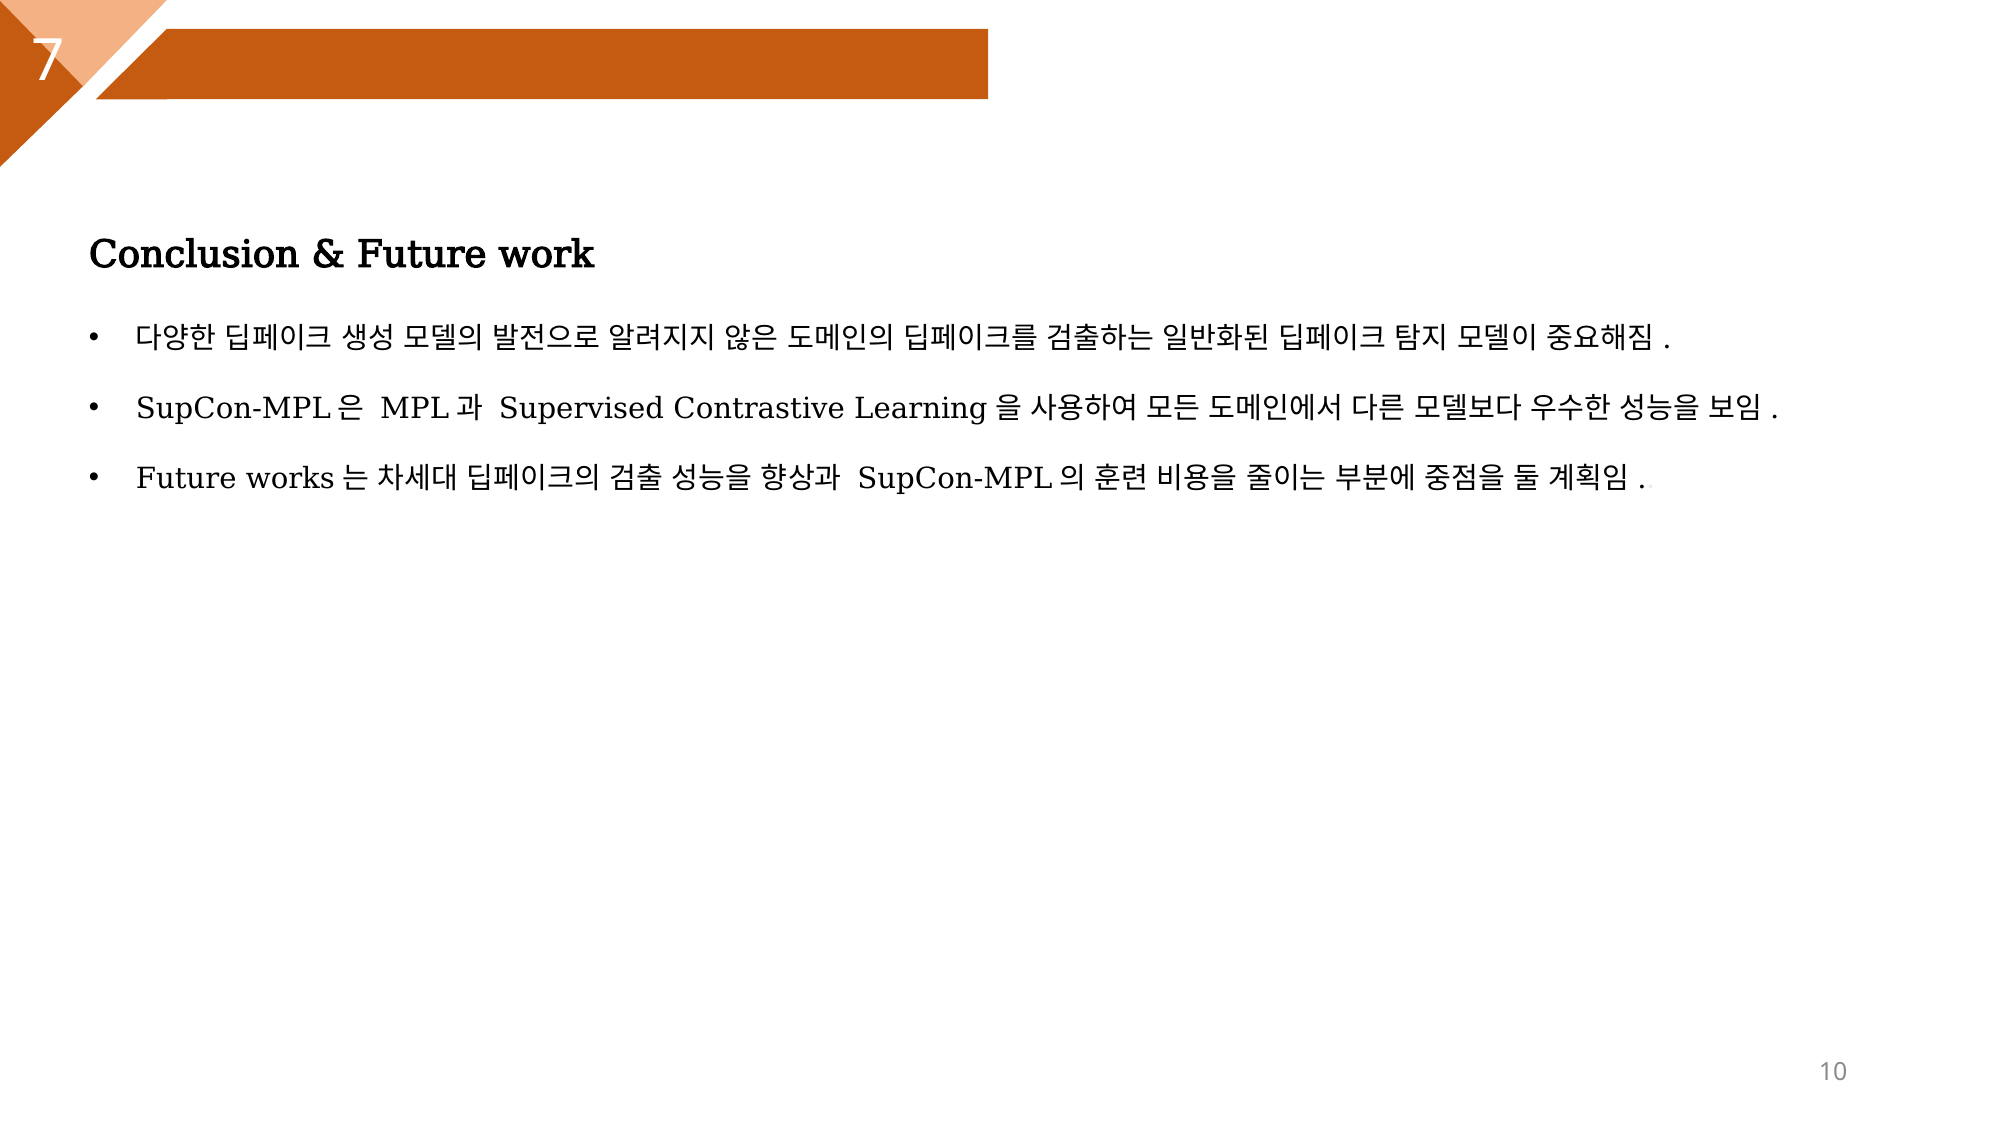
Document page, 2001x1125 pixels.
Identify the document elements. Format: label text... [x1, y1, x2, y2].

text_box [0, 0, 167, 168]
text_box Conclusion & Future work 다양한 딥페이크 생성 모델의 발전으로 알려지지 않은 도메인의 딥페이크를 검출하는 일반화된 딥페이크 탐지 모델이 중요해짐. SupCon-MPL은 MPL과 Supervised Contrastive Learning을 사용하여 모든 도메인에서 다른 모델보다 우수한 성능을 보임. Future works는 차세대 딥페이크의 검출 성능을 향상과 SupCon-MPL의 훈련 비용을 줄이는 부분에 중점을 둘 계획임.. [74, 221, 1919, 596]
text_box Conclusion [168, 28, 989, 100]
slide_number 10 [1412, 1042, 1863, 1103]
